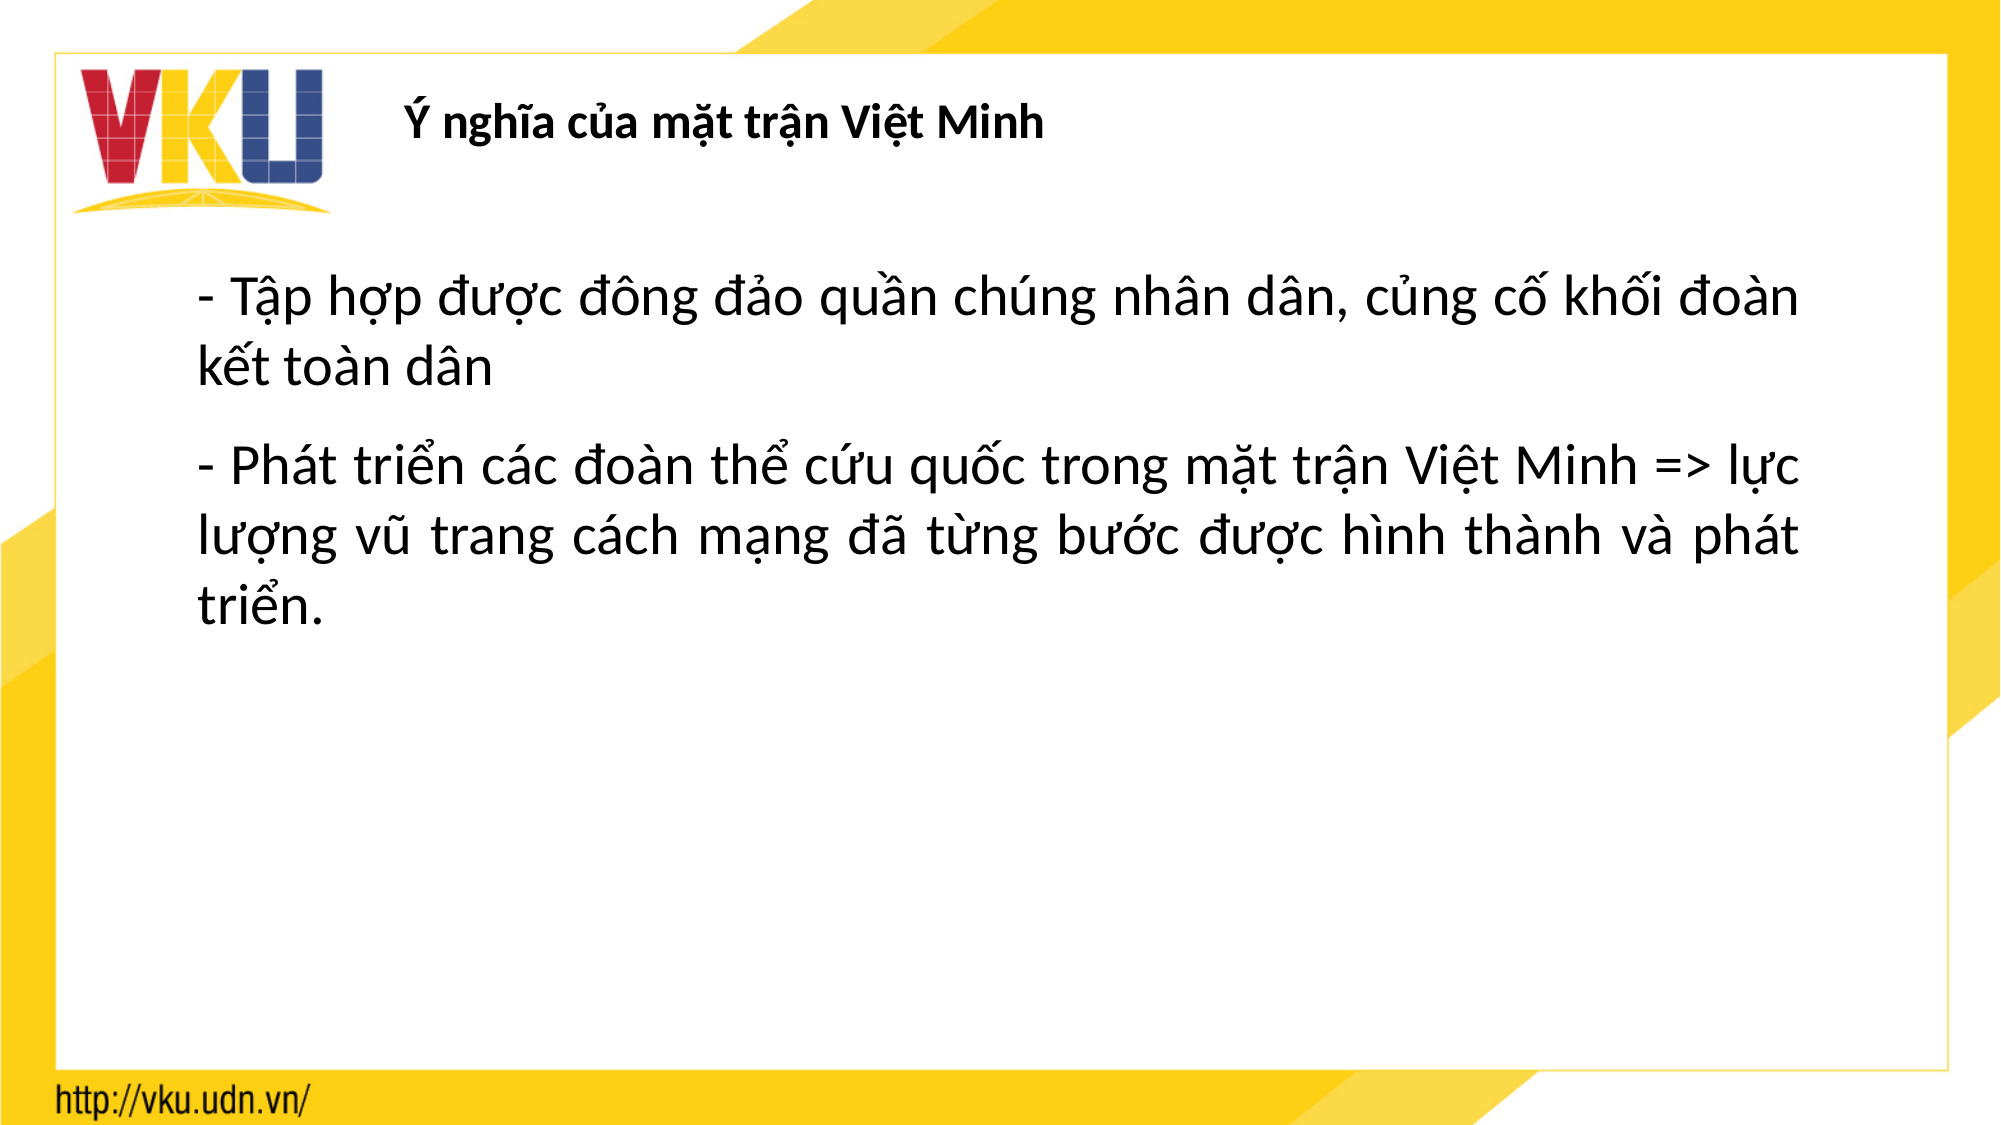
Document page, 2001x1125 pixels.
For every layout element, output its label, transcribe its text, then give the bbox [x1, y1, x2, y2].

text_box Ý nghĩa của mặt trận Việt Minh [390, 81, 1907, 157]
text_box - Tập hợp được đông đảo quần chúng nhân dân, củng cố khối đoàn kết toàn dân - Phát triển các đoàn thể cứu quốc trong mặt trận Việt Minh => lực lượng vũ trang cách mạng đã từng bước được hình thành và phát triển. [183, 249, 1817, 644]
picture [0, 0, 2001, 1125]
